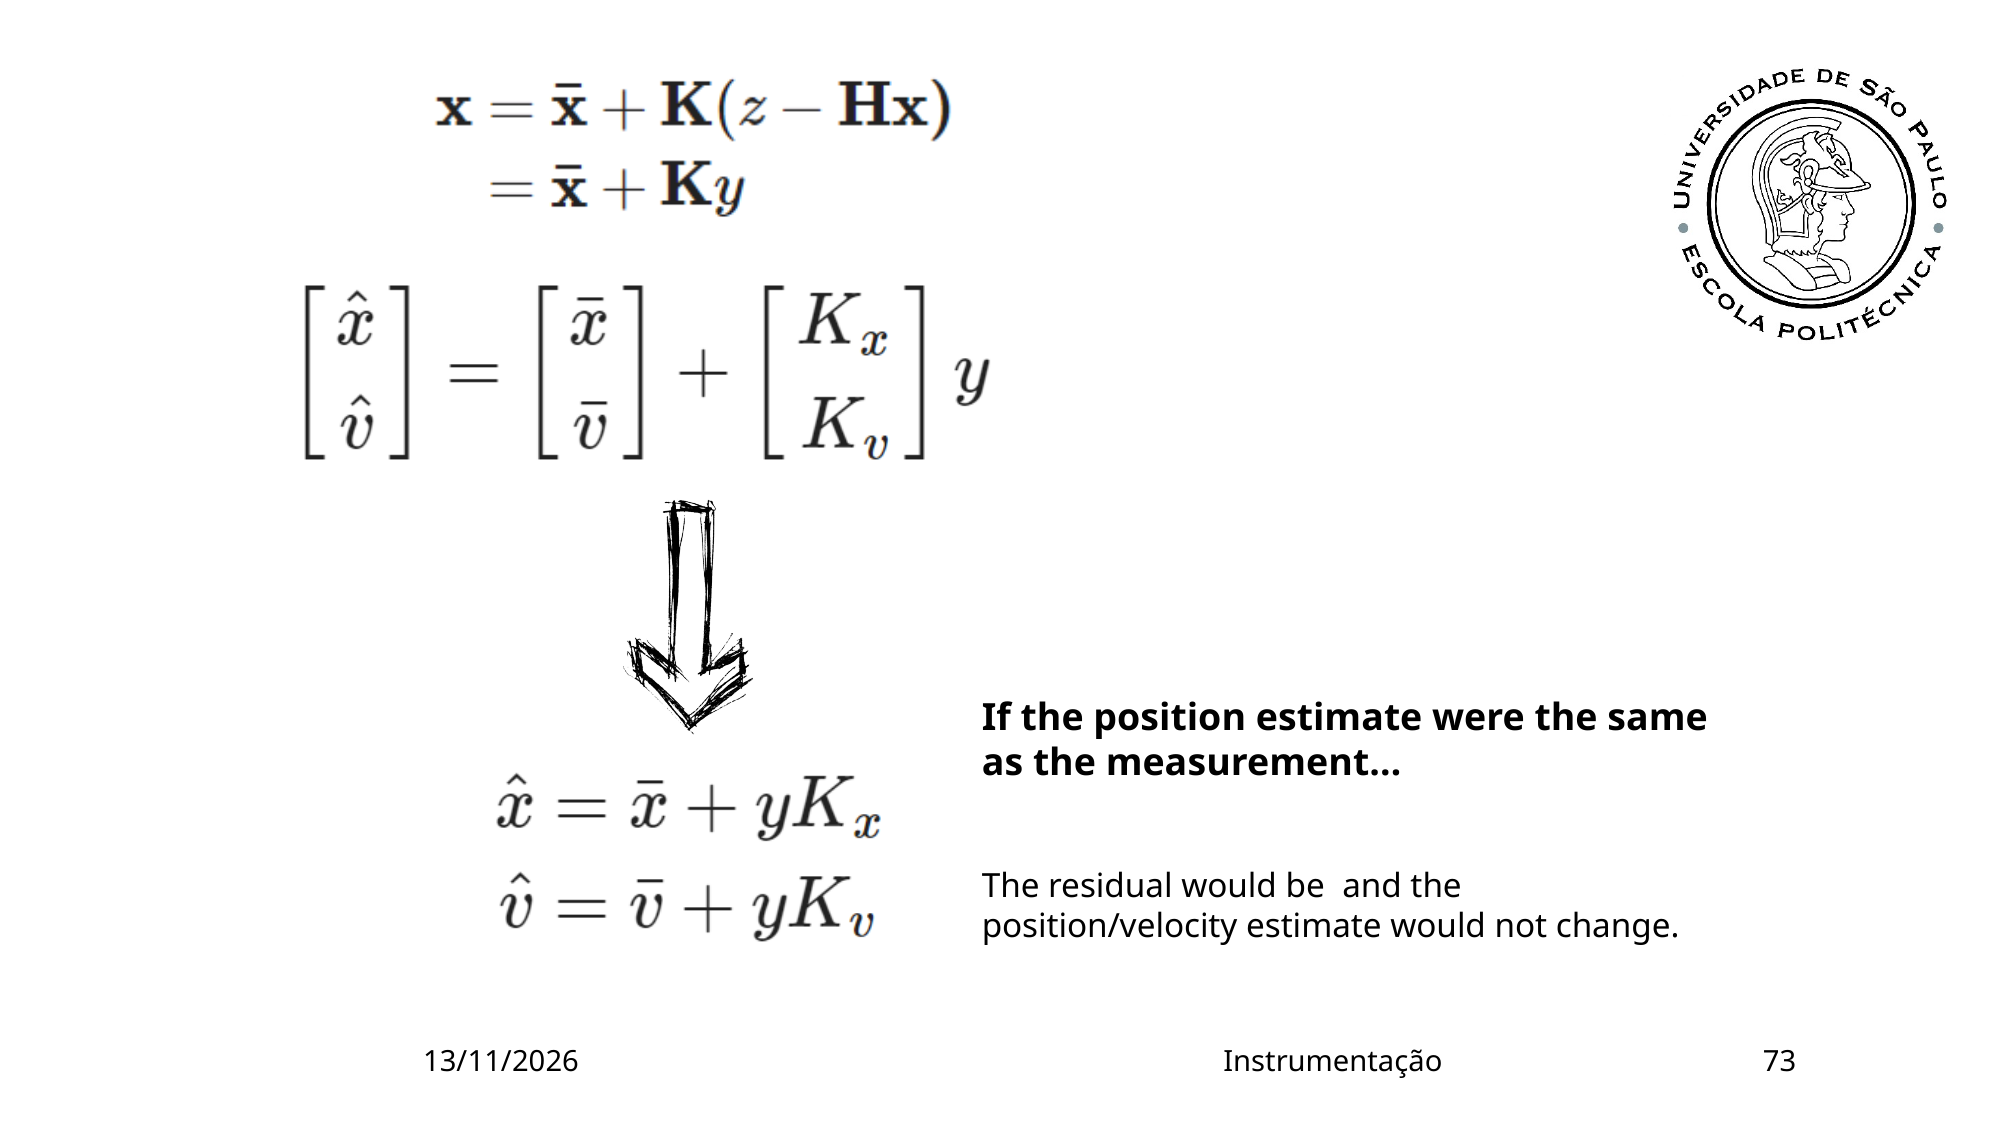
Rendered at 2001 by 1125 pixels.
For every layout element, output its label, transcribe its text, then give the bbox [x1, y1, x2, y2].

picture [561, 491, 816, 742]
picture [454, 756, 892, 974]
picture [1638, 48, 1984, 359]
picture [410, 60, 968, 223]
picture [265, 259, 1003, 476]
text_box If the position estimate were the same as the measurement… [967, 685, 1741, 791]
